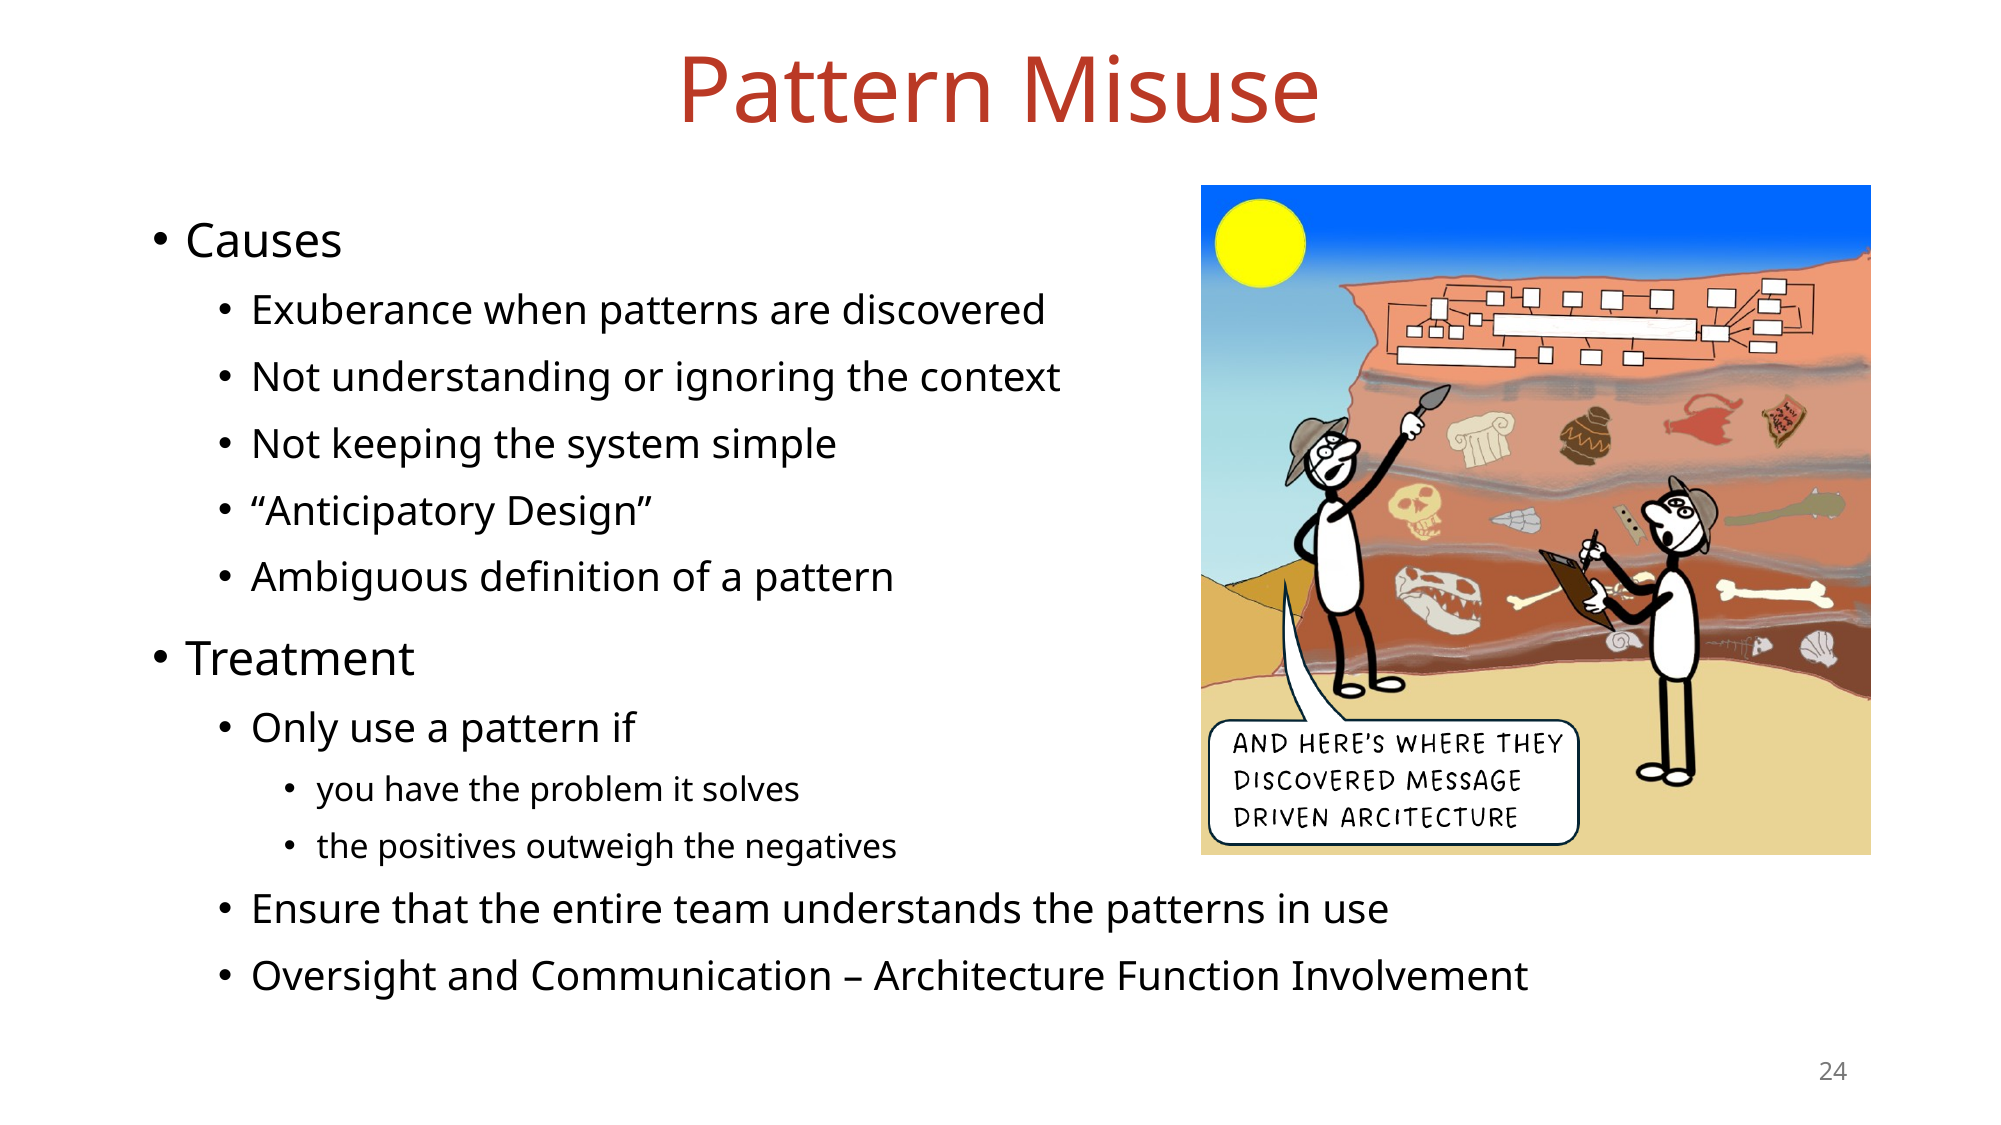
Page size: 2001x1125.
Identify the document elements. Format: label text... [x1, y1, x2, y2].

slide_number 24 [1412, 1042, 1863, 1103]
picture [1200, 185, 1872, 857]
title Pattern Misuse [137, 29, 1863, 157]
list Causes Exuberance when patterns are discovered Not understanding or ignoring the context Not keeping the system simple “Anticipatory Design” Ambiguous definition of a pattern Treatment Only use a pattern if you have the problem it solves the positives outweigh the negatives Ensure that the entire team understands the patterns in use Oversight and Communication – Architecture Function Involvement [137, 191, 1863, 1014]
